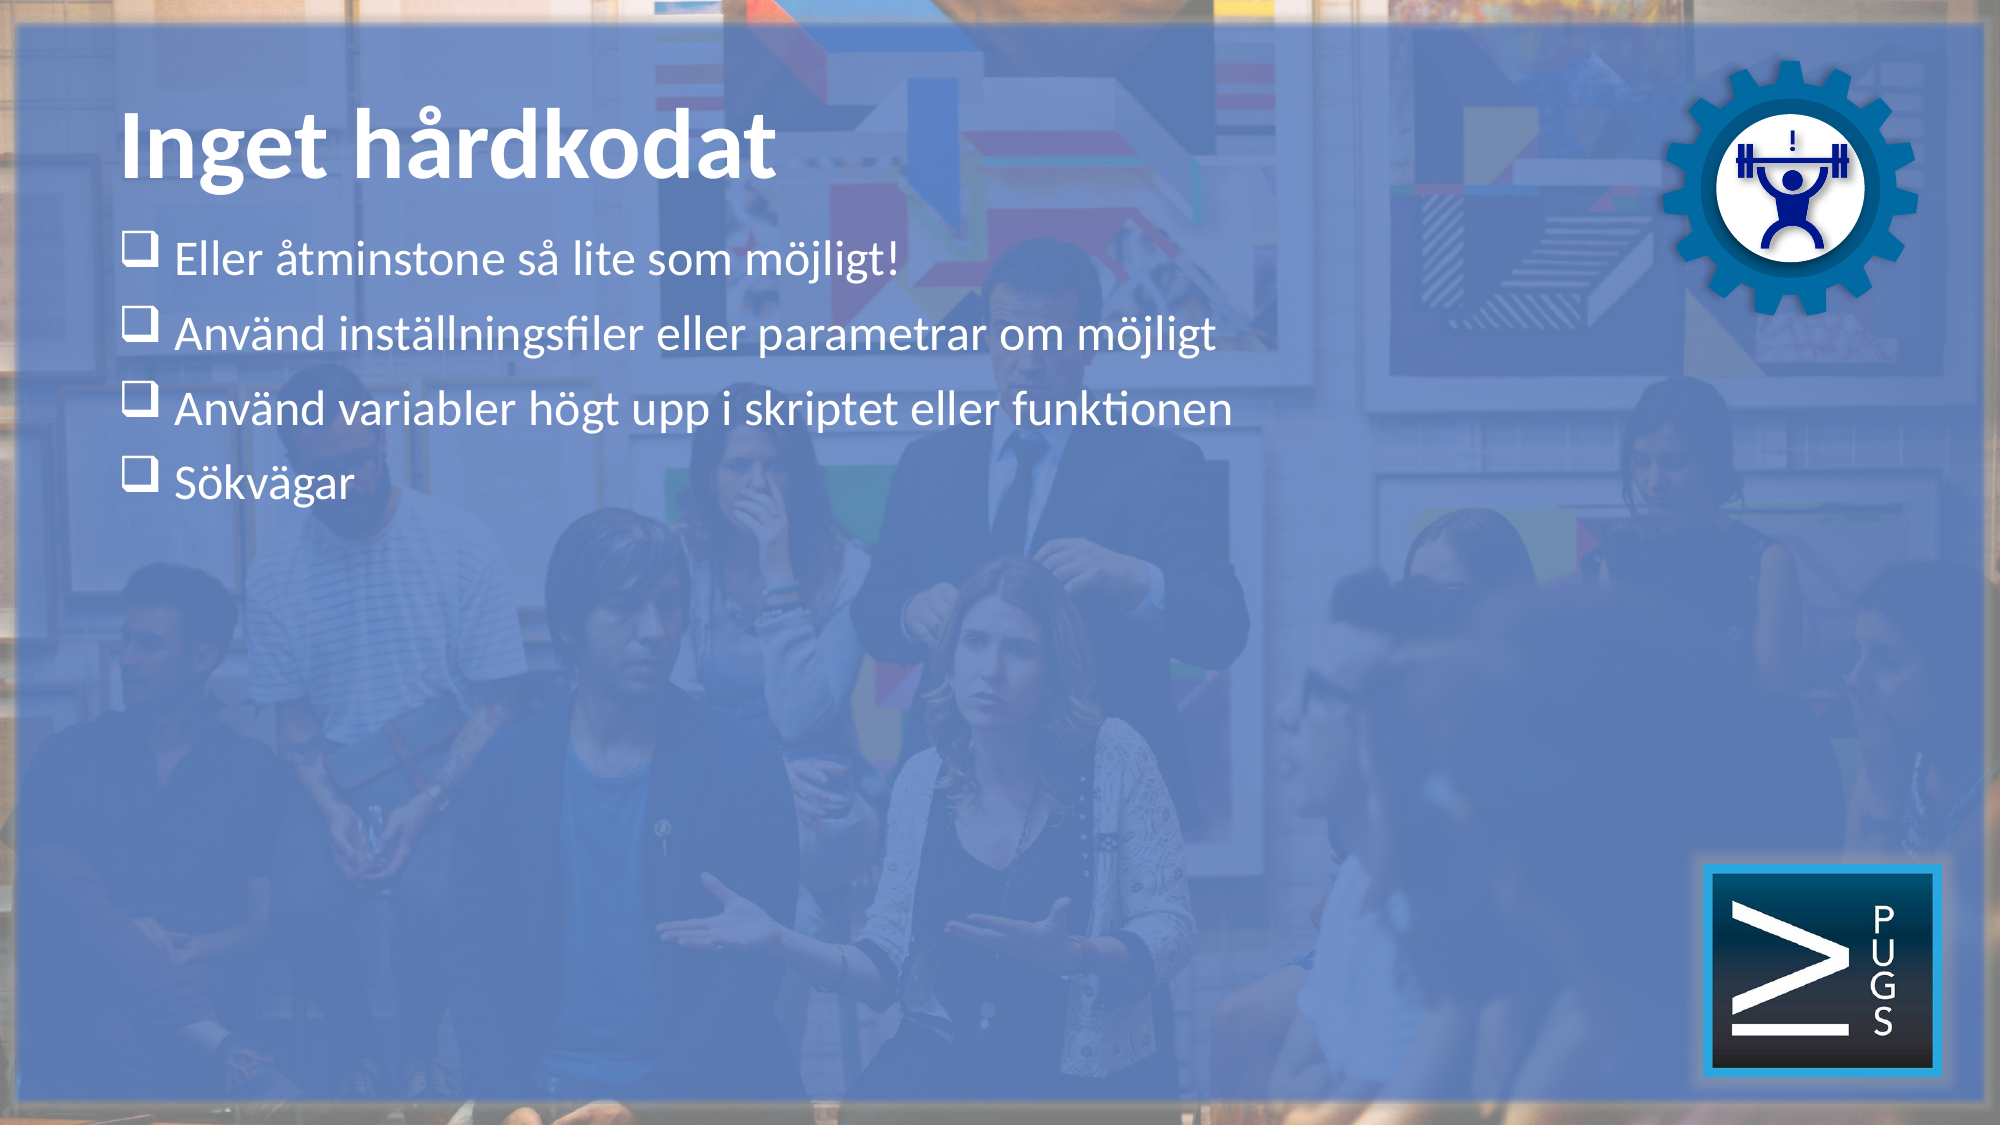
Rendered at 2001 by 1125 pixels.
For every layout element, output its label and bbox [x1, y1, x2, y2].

text_box [1662, 60, 1919, 316]
picture [0, 0, 2000, 1125]
